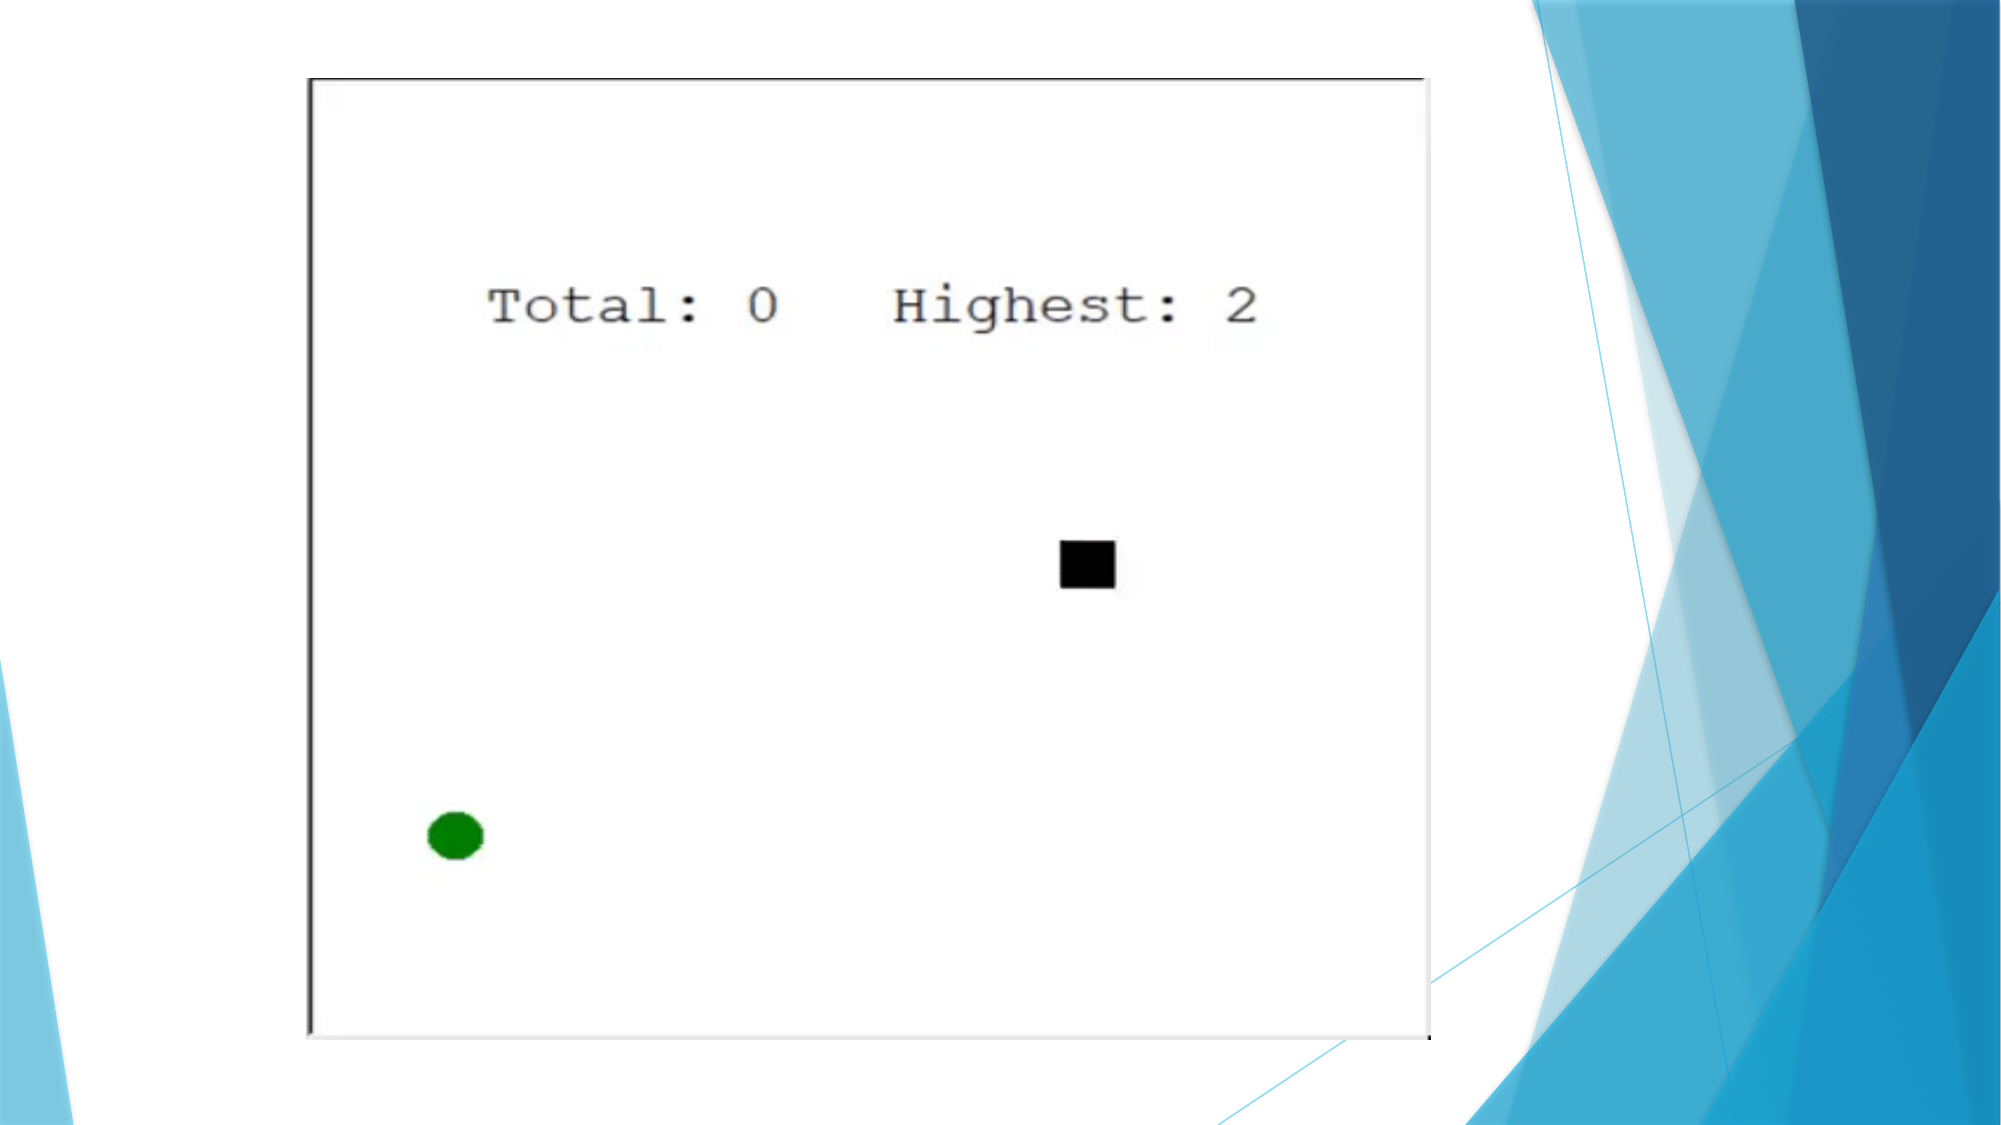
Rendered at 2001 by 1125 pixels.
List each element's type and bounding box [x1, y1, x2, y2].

list [305, 78, 1431, 1040]
